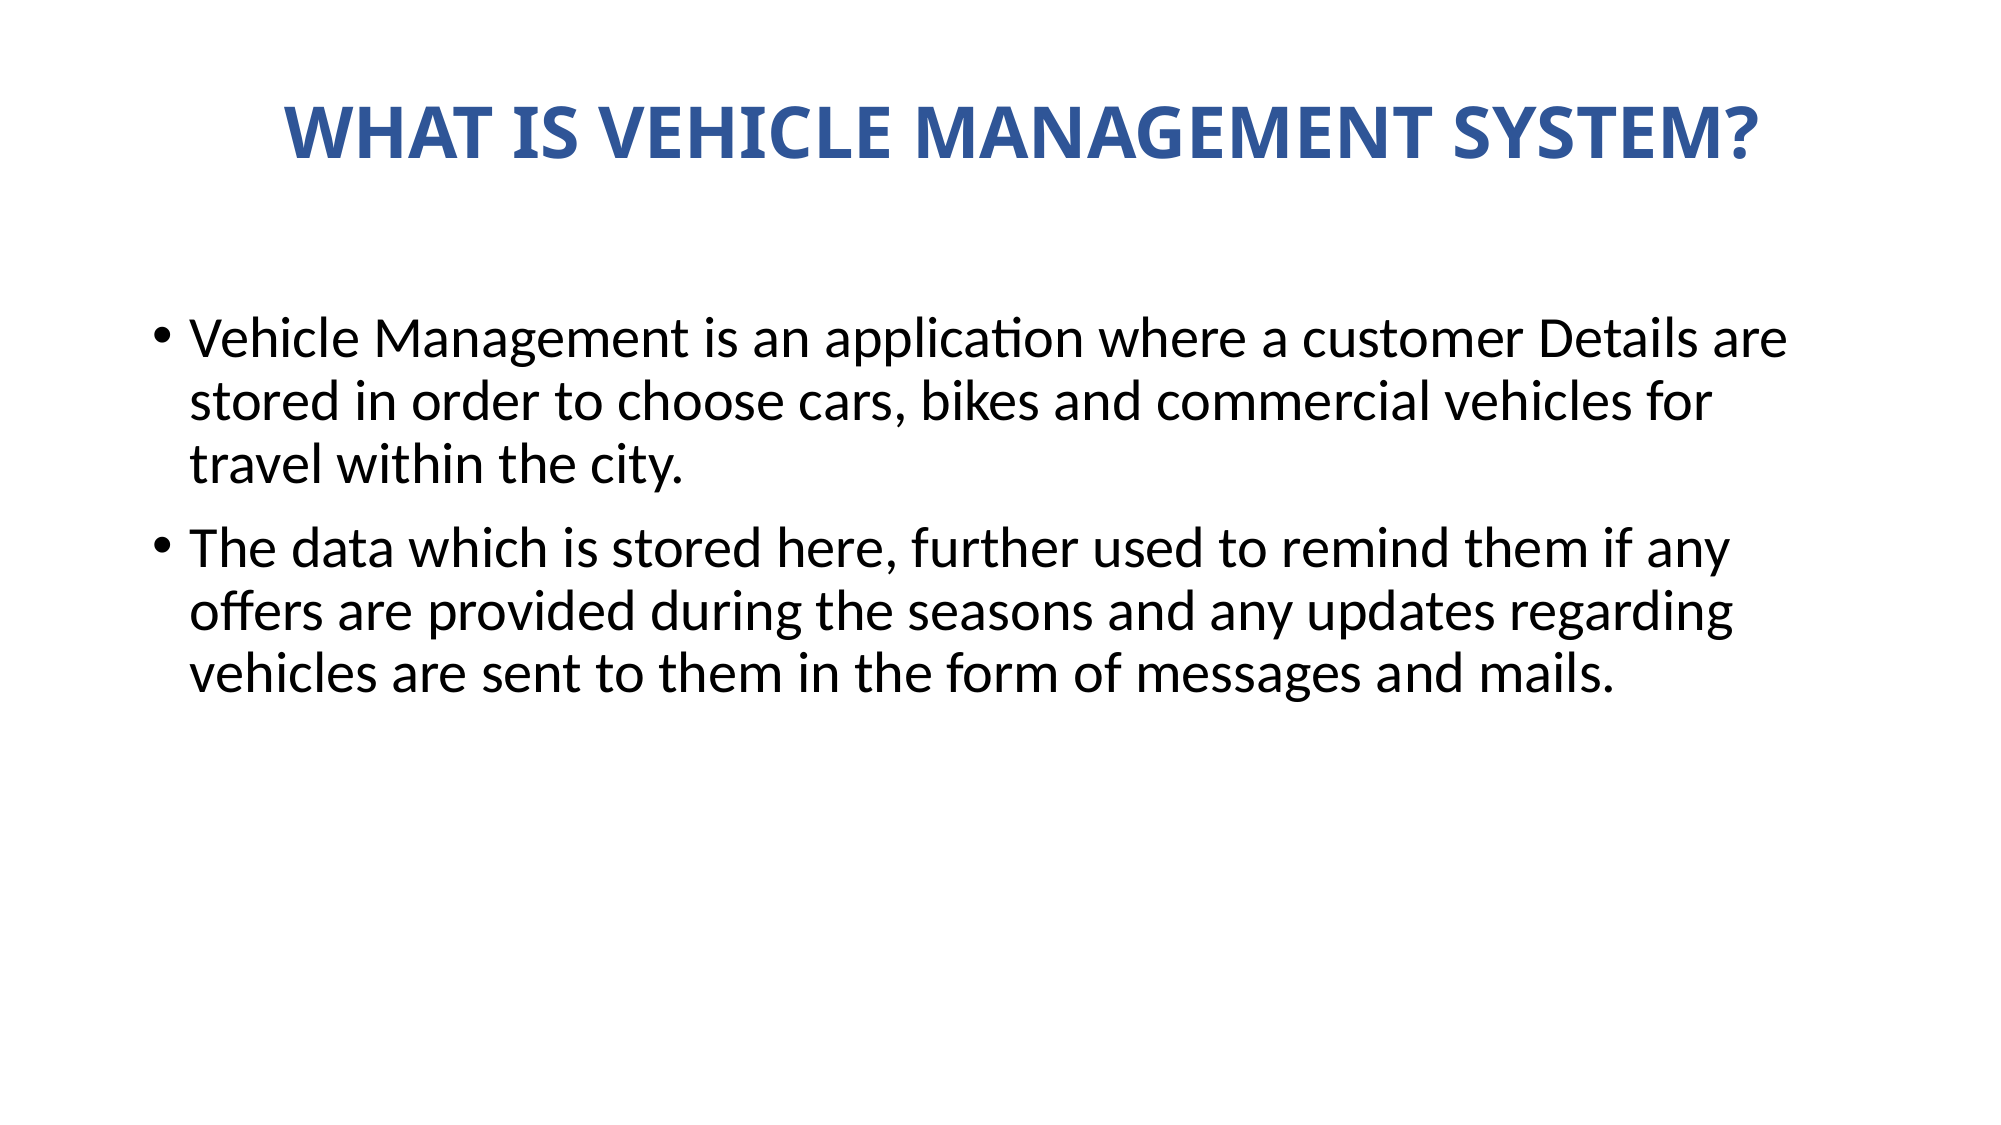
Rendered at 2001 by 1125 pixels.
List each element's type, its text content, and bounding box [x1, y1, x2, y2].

list Vehicle Management is an application where a customer Details are stored in order to choose cars, bikes and commercial vehicles for travel within the city. The data which is stored here, further used to remind them if any offers are provided during the seasons and any updates regarding vehicles are sent to them in the form of messages and mails. [137, 299, 1863, 1014]
title WHAT IS VEHICLE MANAGEMENT SYSTEM? [10, 59, 1863, 211]
